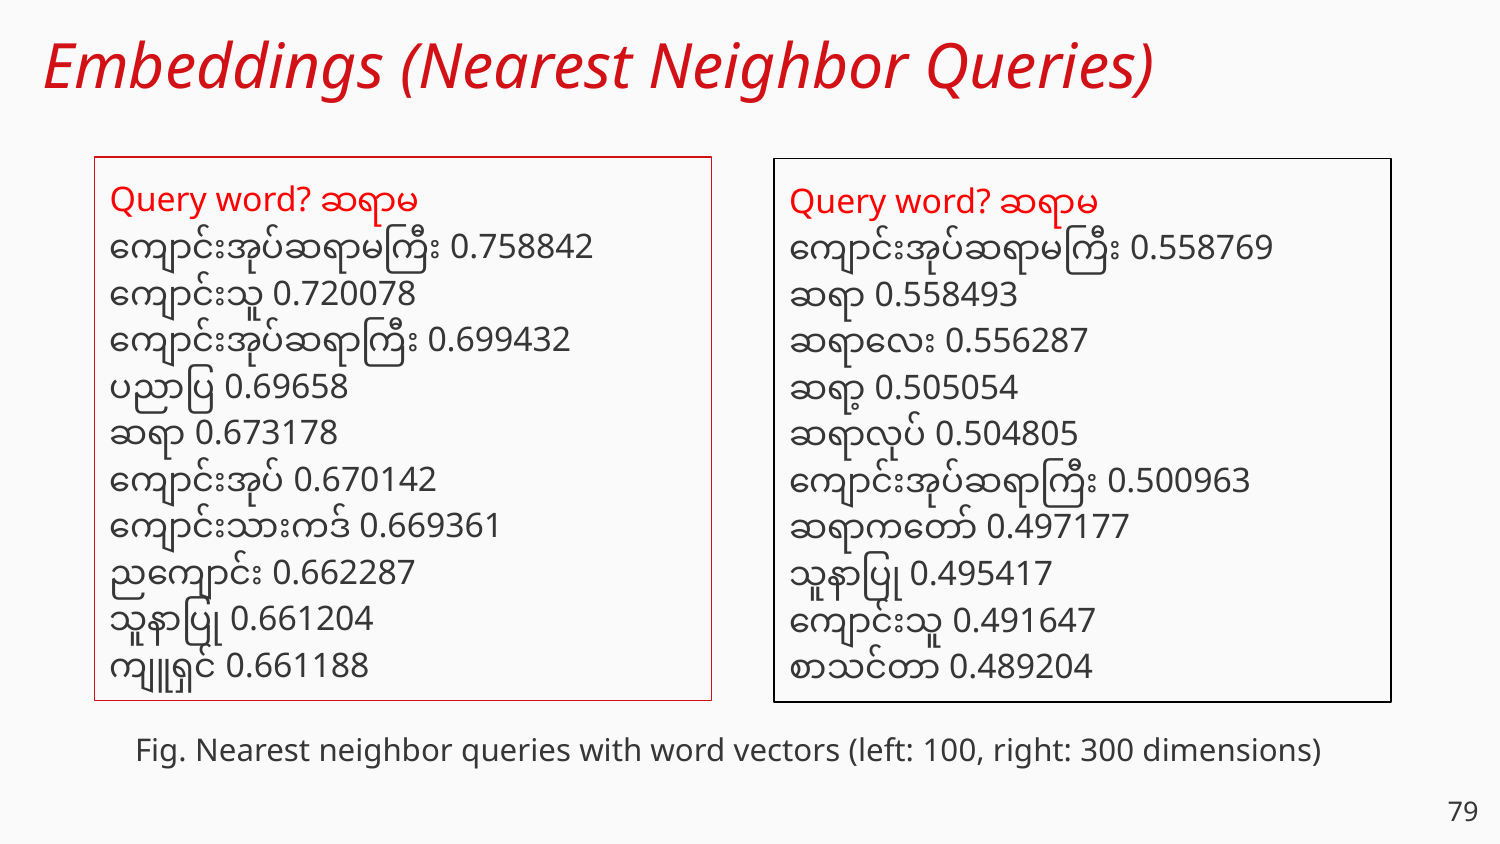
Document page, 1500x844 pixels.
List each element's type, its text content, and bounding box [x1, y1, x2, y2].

title Embeddings (Nearest Neighbor Queries) [41, 34, 1338, 176]
list Query word? ဆရာမ ကျောင်းအုပ်ဆရာမကြီး 0.758842 ကျောင်းသူ 0.720078 ကျောင်းအုပ်ဆရာကြီး 0.699432 ပညာပြ 0.69658 ဆရာ 0.673178 ကျောင်းအုပ် 0.670142 ကျောင်းသားကဒ် 0.669361 ညကျောင်း 0.662287 သူနာပြု 0.661204 ကျူရှင် 0.661188 [94, 157, 712, 701]
list Query word? ဆရာမ ကျောင်းအုပ်ဆရာမကြီး 0.558769 ဆရာ 0.558493 ဆရာလေး 0.556287 ဆရာ့ 0.505054 ဆရာလုပ် 0.504805 ကျောင်းအုပ်ဆရာကြီး 0.500963 ဆရာကတော် 0.497177 သူနာပြု 0.495417 ကျောင်းသူ 0.491647 စာသင်တာ 0.489204 [774, 158, 1392, 702]
slide_number ‹#› [1403, 779, 1494, 844]
list Fig. Nearest neighbor queries with word vectors (left: 100, right: 300 dimensions) [120, 709, 1416, 802]
